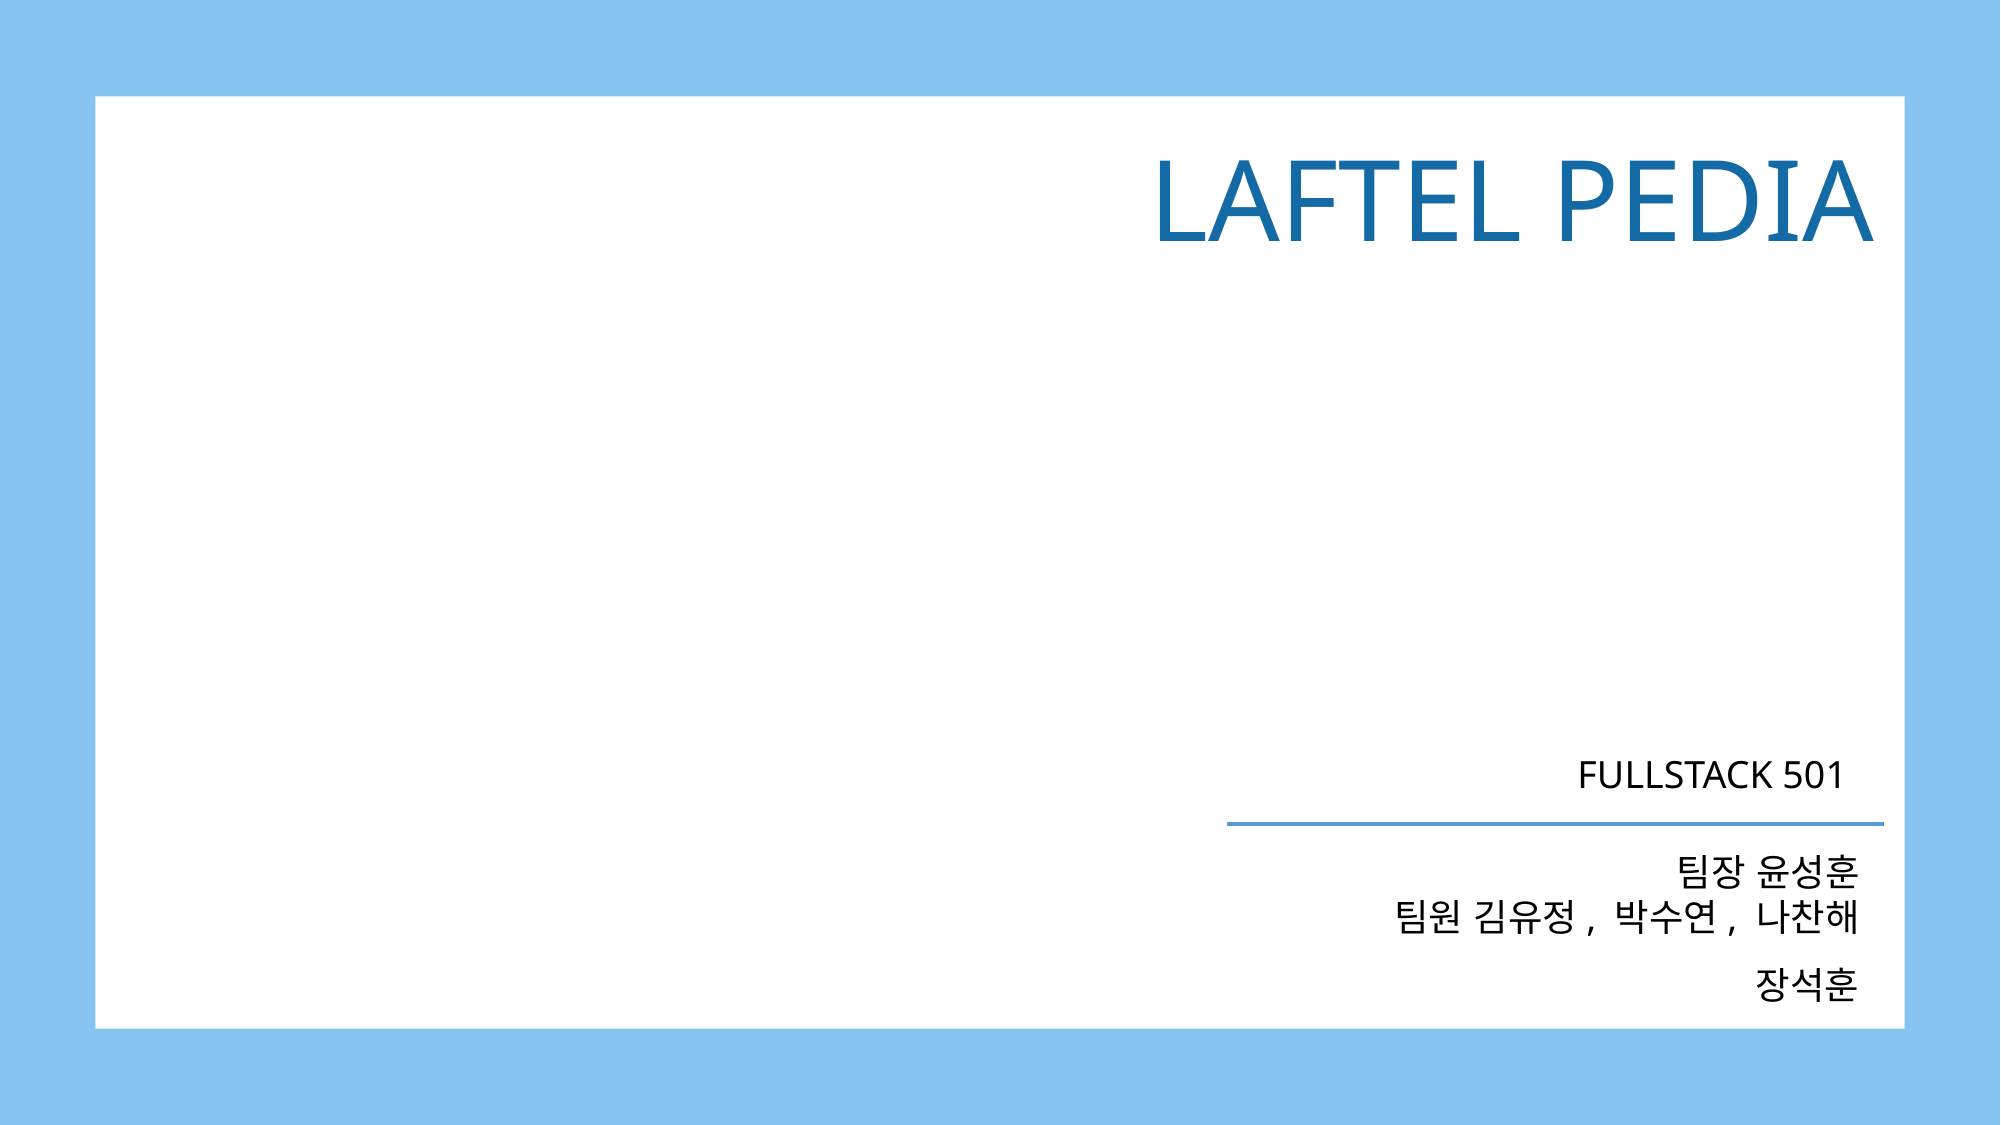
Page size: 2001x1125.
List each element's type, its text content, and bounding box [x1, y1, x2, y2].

text_box 장석훈 [1443, 954, 1875, 1015]
text_box FULLSTACK 501 [1273, 743, 1872, 804]
text_box [94, 95, 1906, 1030]
text_box LAFTEL PEDIA [828, 121, 1890, 272]
text_box 팀장 윤성훈 팀원 김유정, 박수연, 나찬해 [1237, 841, 1875, 947]
